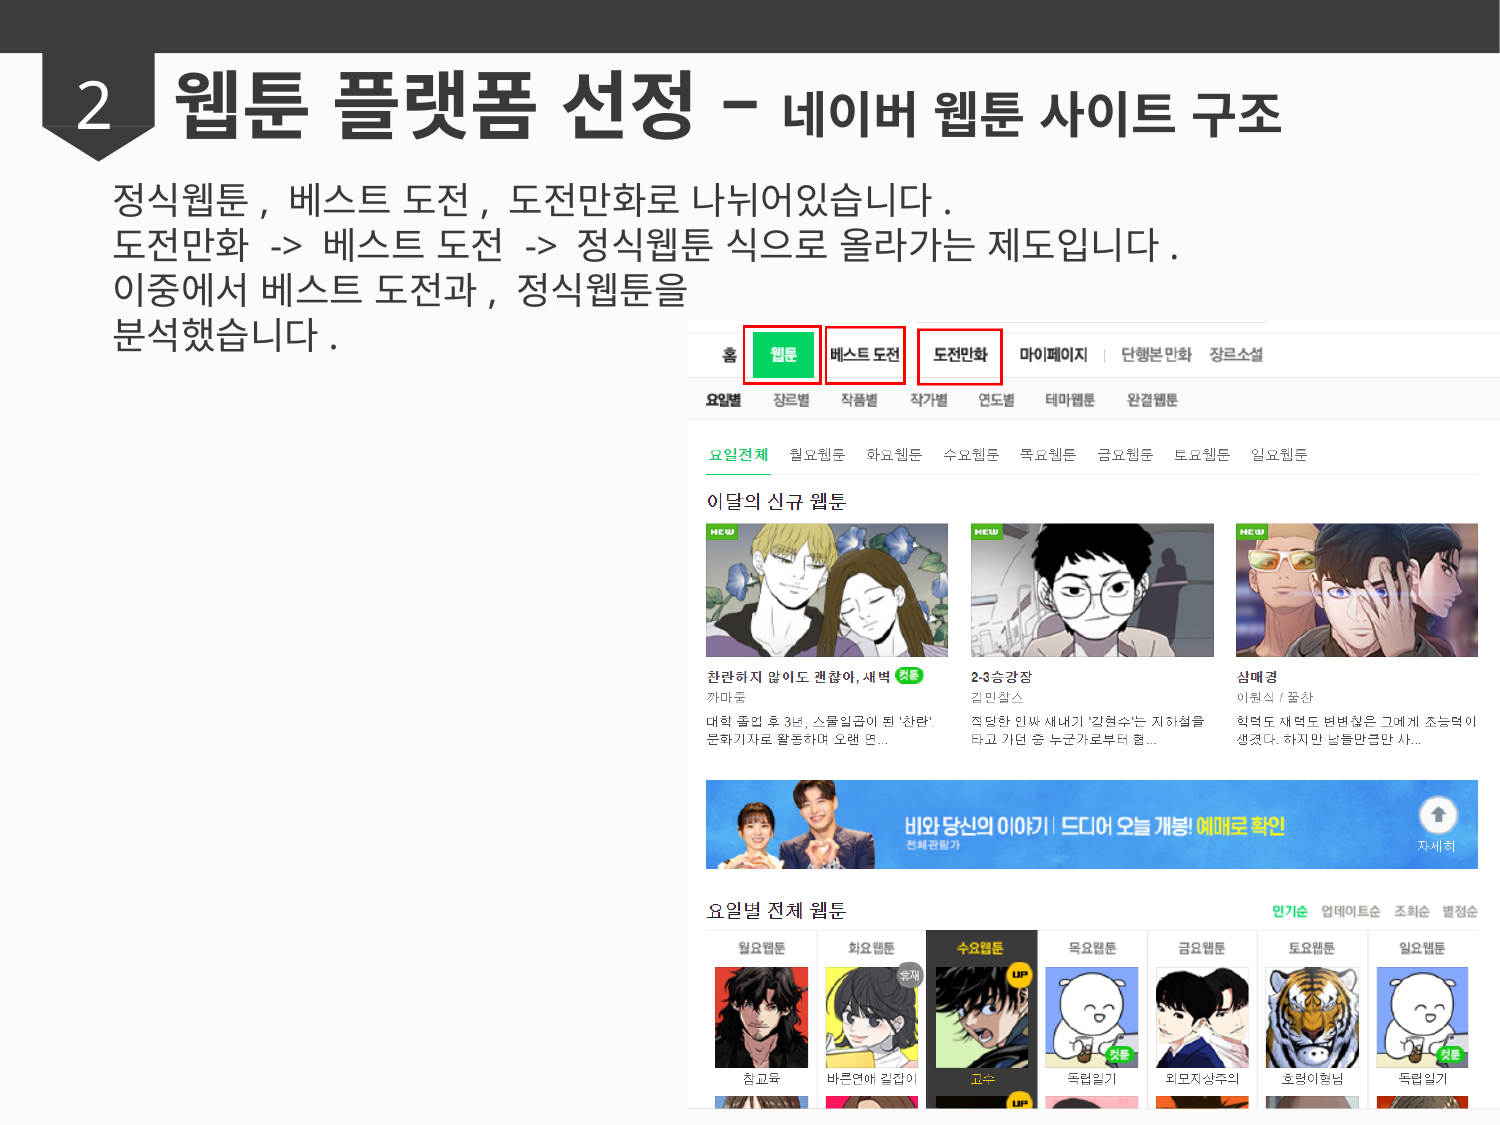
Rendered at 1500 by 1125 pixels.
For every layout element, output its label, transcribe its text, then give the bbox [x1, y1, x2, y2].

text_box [42, 49, 155, 162]
text_box 2 [155, 55, 160, 151]
text_box 웹툰 플랫폼 선정 – 네이버 웹툰 사이트 구조 [159, 50, 1442, 156]
text_box [0, 0, 1500, 54]
text_box 정식웹툰, 베스트 도전, 도전만화로 나뉘어있습니다. 도전만화 -> 베스트 도전 -> 정식웹툰 식으로 올라가는 제도입니다. 이중에서 베스트 도전과, 정식웹툰을 분석했습니다. [97, 169, 1386, 365]
picture [688, 320, 1500, 1109]
